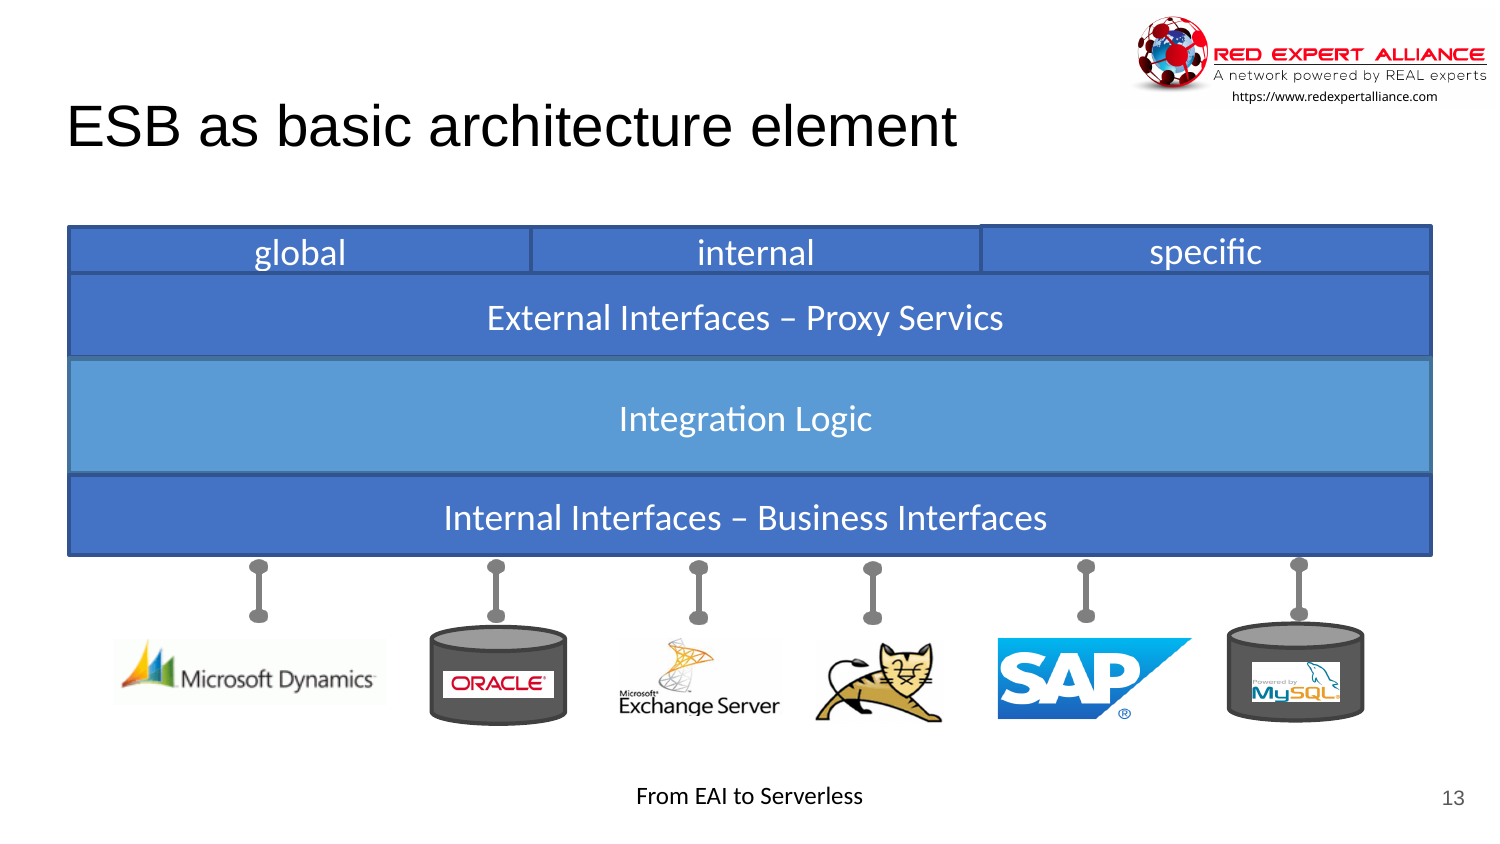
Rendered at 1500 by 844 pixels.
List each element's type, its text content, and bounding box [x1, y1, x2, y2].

text_box global [69, 226, 531, 273]
picture [249, 559, 268, 624]
picture [113, 639, 387, 705]
picture [487, 559, 506, 624]
text_box specific [980, 226, 1431, 273]
text_box Integration Logic [69, 358, 1431, 474]
text_box External Interfaces – Proxy Servics [69, 273, 1431, 358]
picture [863, 560, 882, 625]
text_box Internal Interfaces – Business Interfaces [69, 474, 1431, 555]
picture [619, 638, 782, 716]
text_box internal [531, 226, 980, 273]
picture [1252, 662, 1341, 702]
picture [815, 641, 945, 725]
picture [689, 560, 708, 625]
text_box [1228, 623, 1363, 721]
picture [1076, 559, 1095, 624]
title ESB as basic architecture element [51, 72, 1449, 167]
picture [1290, 557, 1309, 622]
picture [442, 671, 555, 699]
slide_number ‹#› [1389, 764, 1480, 830]
picture [995, 635, 1194, 722]
text_box [431, 627, 566, 724]
picture [1120, 7, 1496, 111]
